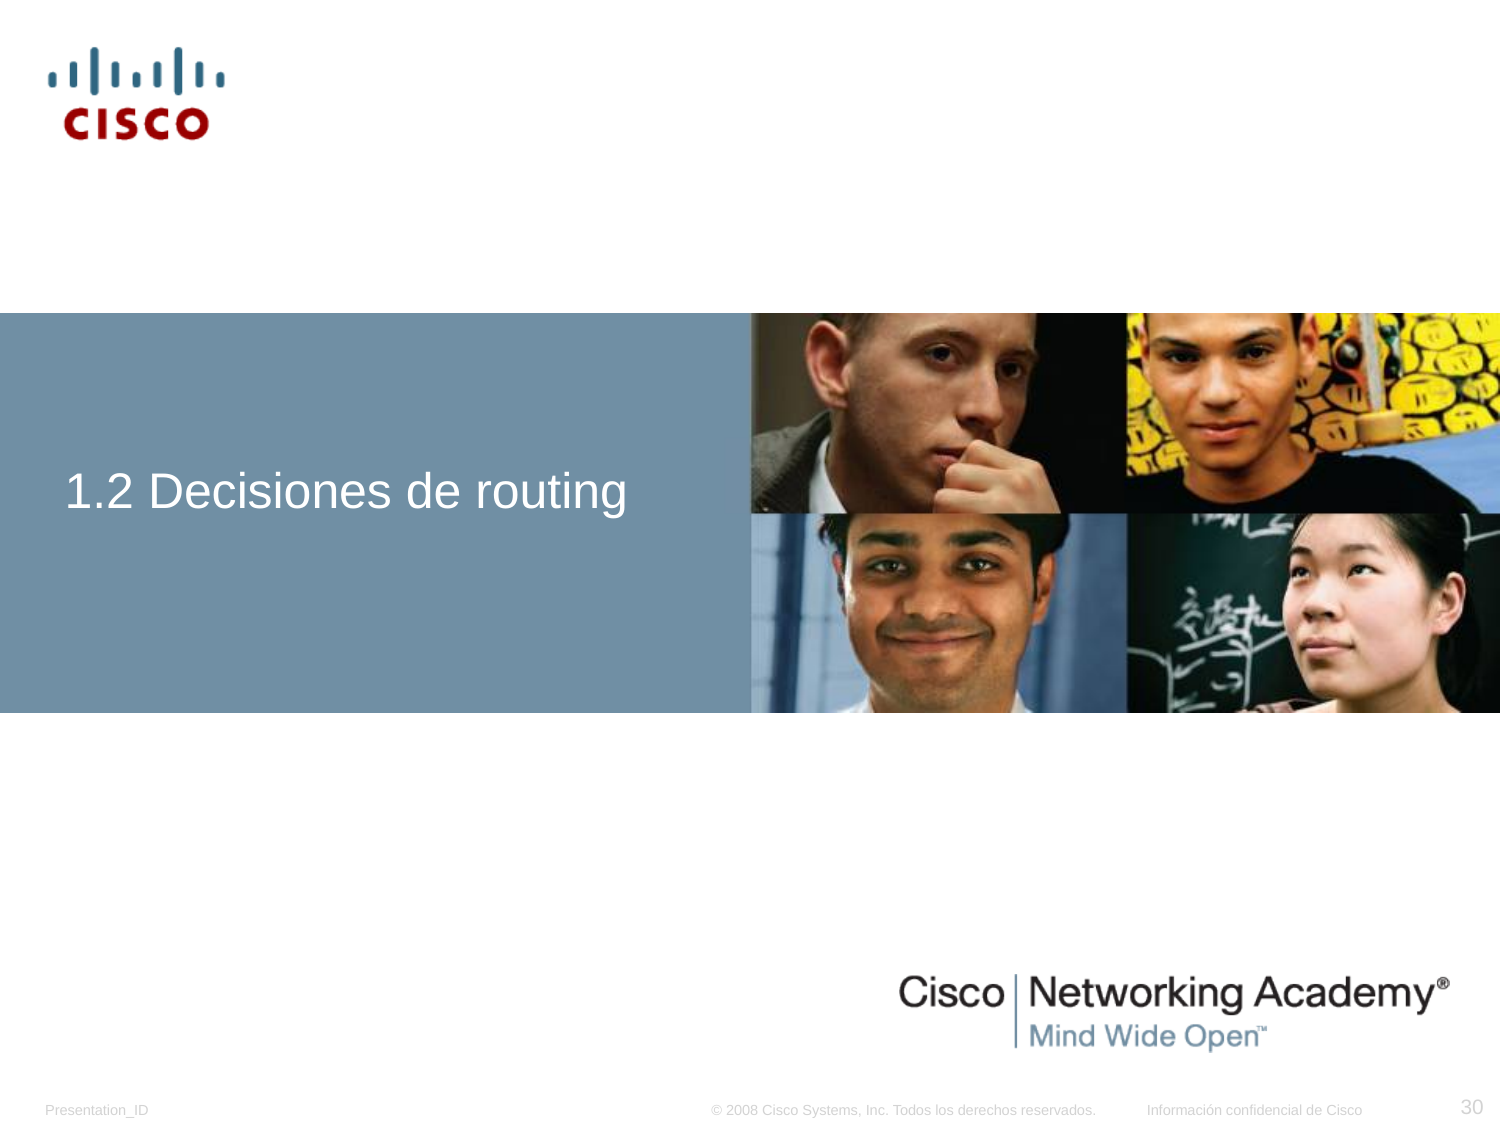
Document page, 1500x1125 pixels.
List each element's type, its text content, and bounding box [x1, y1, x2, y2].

picture [0, 313, 1500, 713]
picture [899, 974, 1450, 1053]
picture [40, 19, 233, 168]
title 1.2 Decisiones de routing [51, 371, 684, 615]
